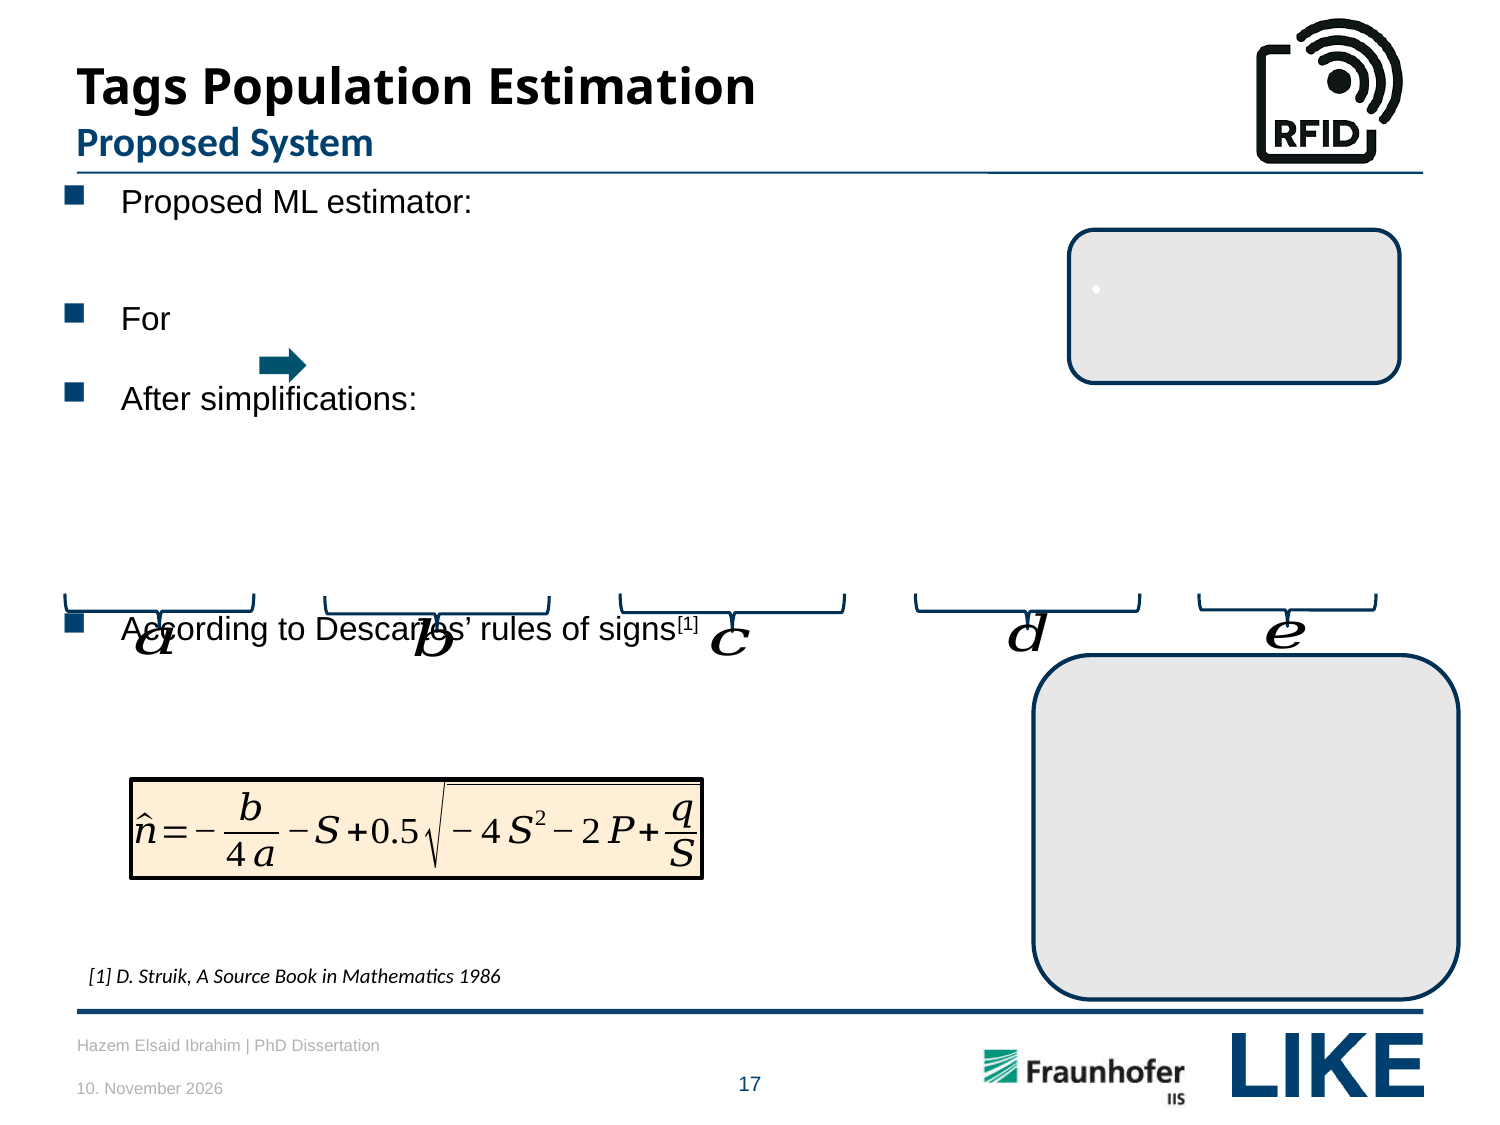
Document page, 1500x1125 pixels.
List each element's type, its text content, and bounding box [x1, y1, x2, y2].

picture [1234, 16, 1424, 166]
footer Hazem Elsaid Ibrahim | PhD Dissertation [77, 1035, 552, 1056]
text_box [1] D. Struik, A Source Book in Mathematics 1986 [73, 955, 538, 995]
title Tags Population Estimation Proposed System [76, 54, 1229, 166]
text_box [1198, 593, 1377, 622]
text_box [619, 593, 846, 629]
text_box [64, 593, 255, 628]
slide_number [76, 1077, 427, 1099]
picture [1232, 1033, 1424, 1097]
text_box [324, 596, 550, 630]
text_box [257, 345, 309, 386]
picture [974, 1022, 1193, 1116]
text_box [914, 593, 1141, 624]
